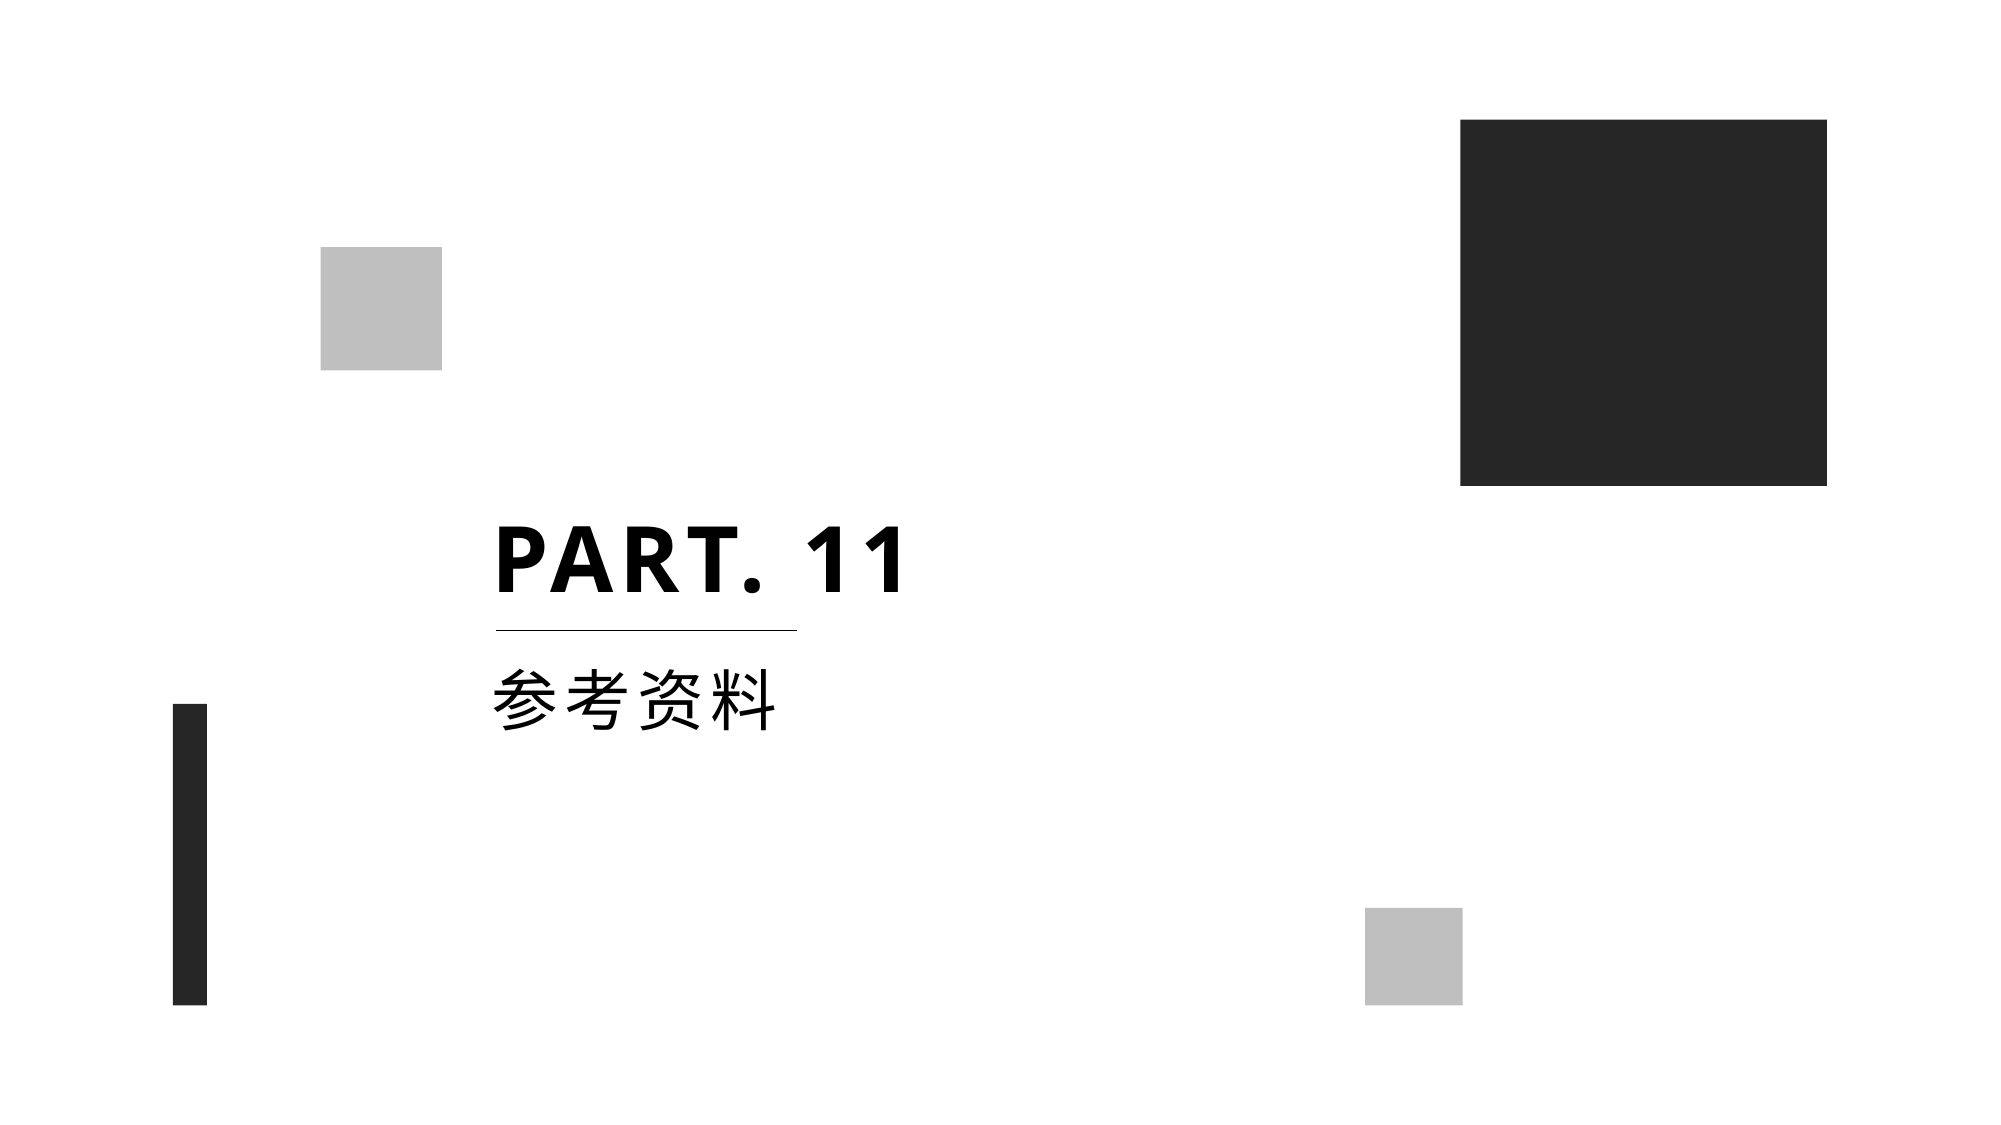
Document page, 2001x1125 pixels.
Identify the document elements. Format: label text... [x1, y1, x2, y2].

text_box [1364, 907, 1464, 1006]
text_box [320, 246, 443, 371]
text_box [1459, 118, 1828, 487]
text_box PART. 11 [476, 493, 1083, 618]
text_box [172, 703, 208, 1006]
text_box 参考资料 [476, 651, 1360, 747]
